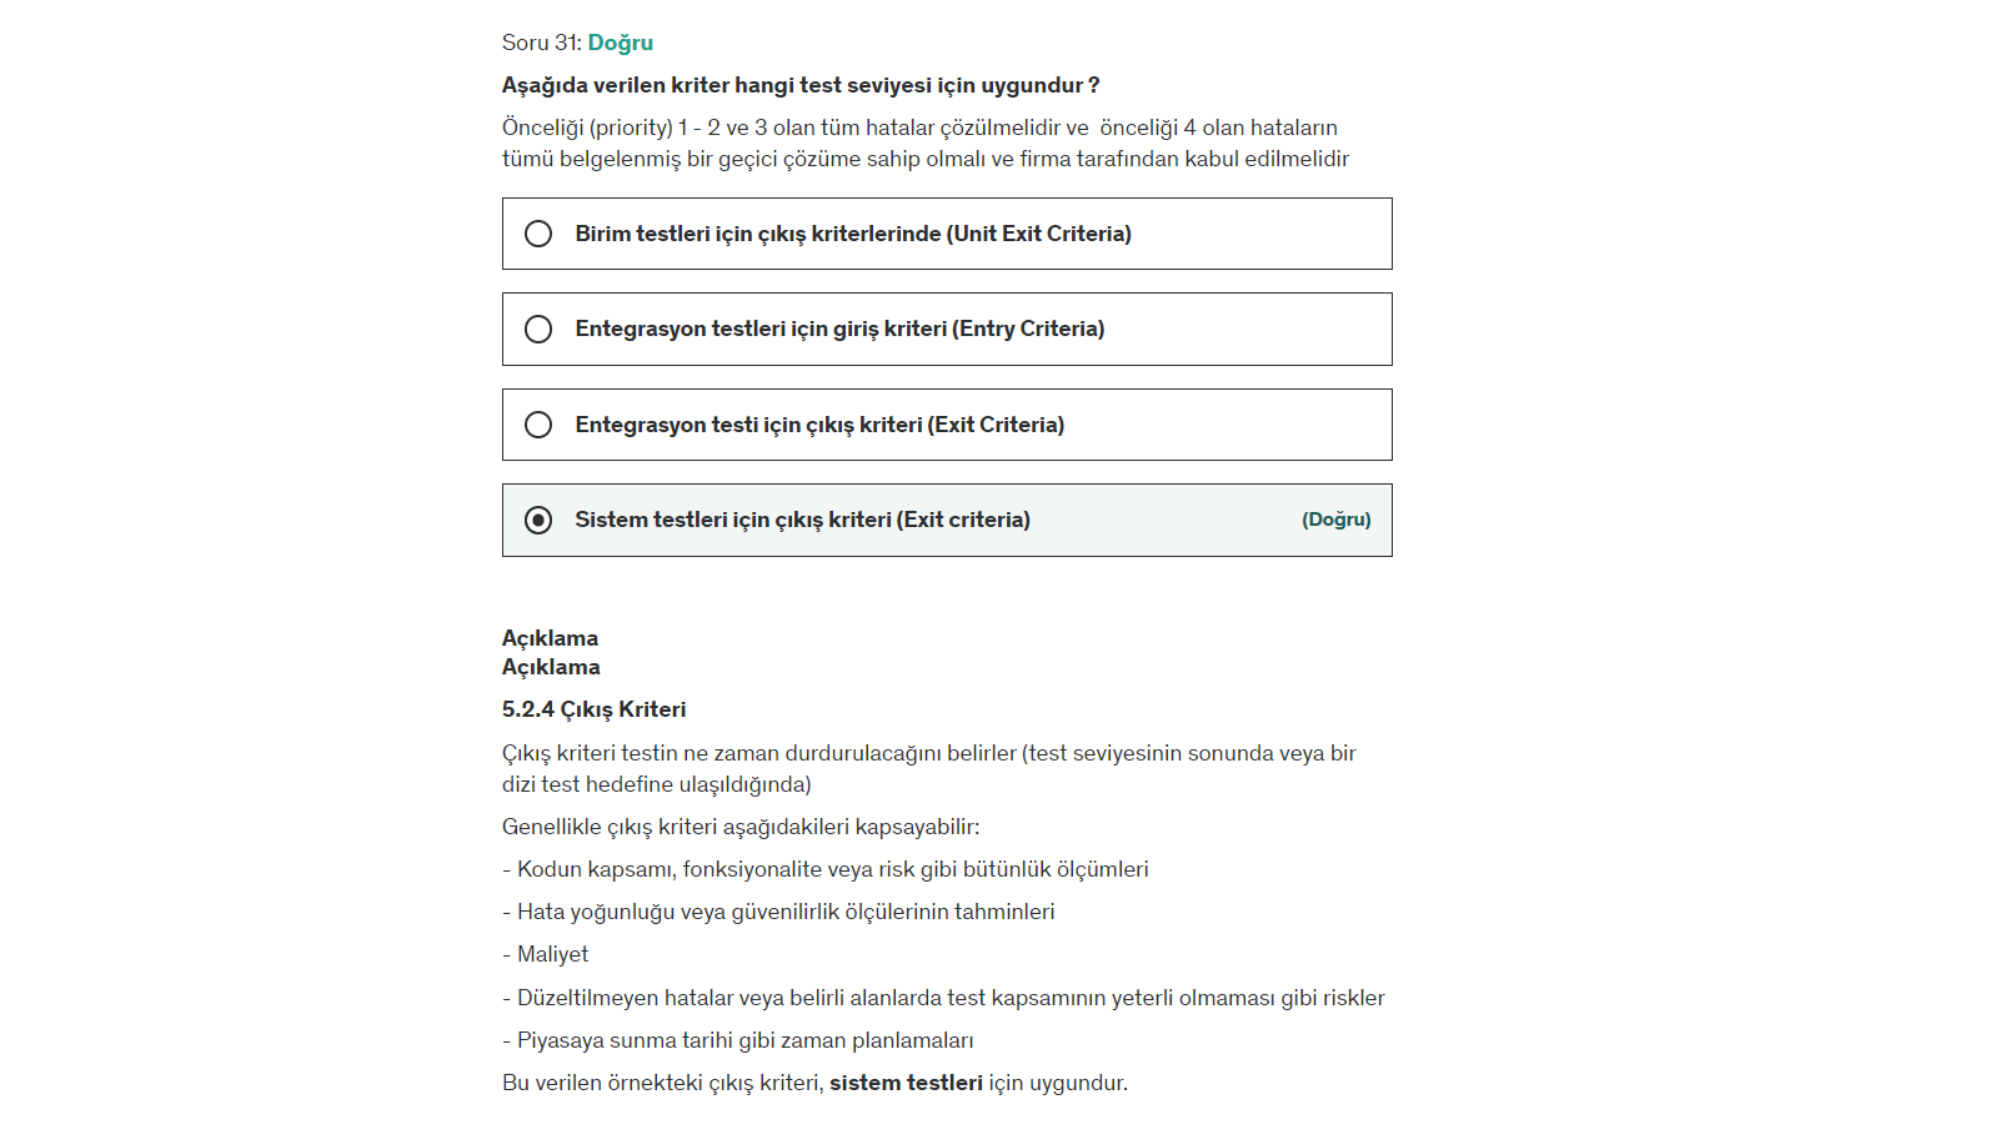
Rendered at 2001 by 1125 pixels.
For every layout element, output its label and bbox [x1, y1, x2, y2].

list [496, 24, 1404, 1104]
